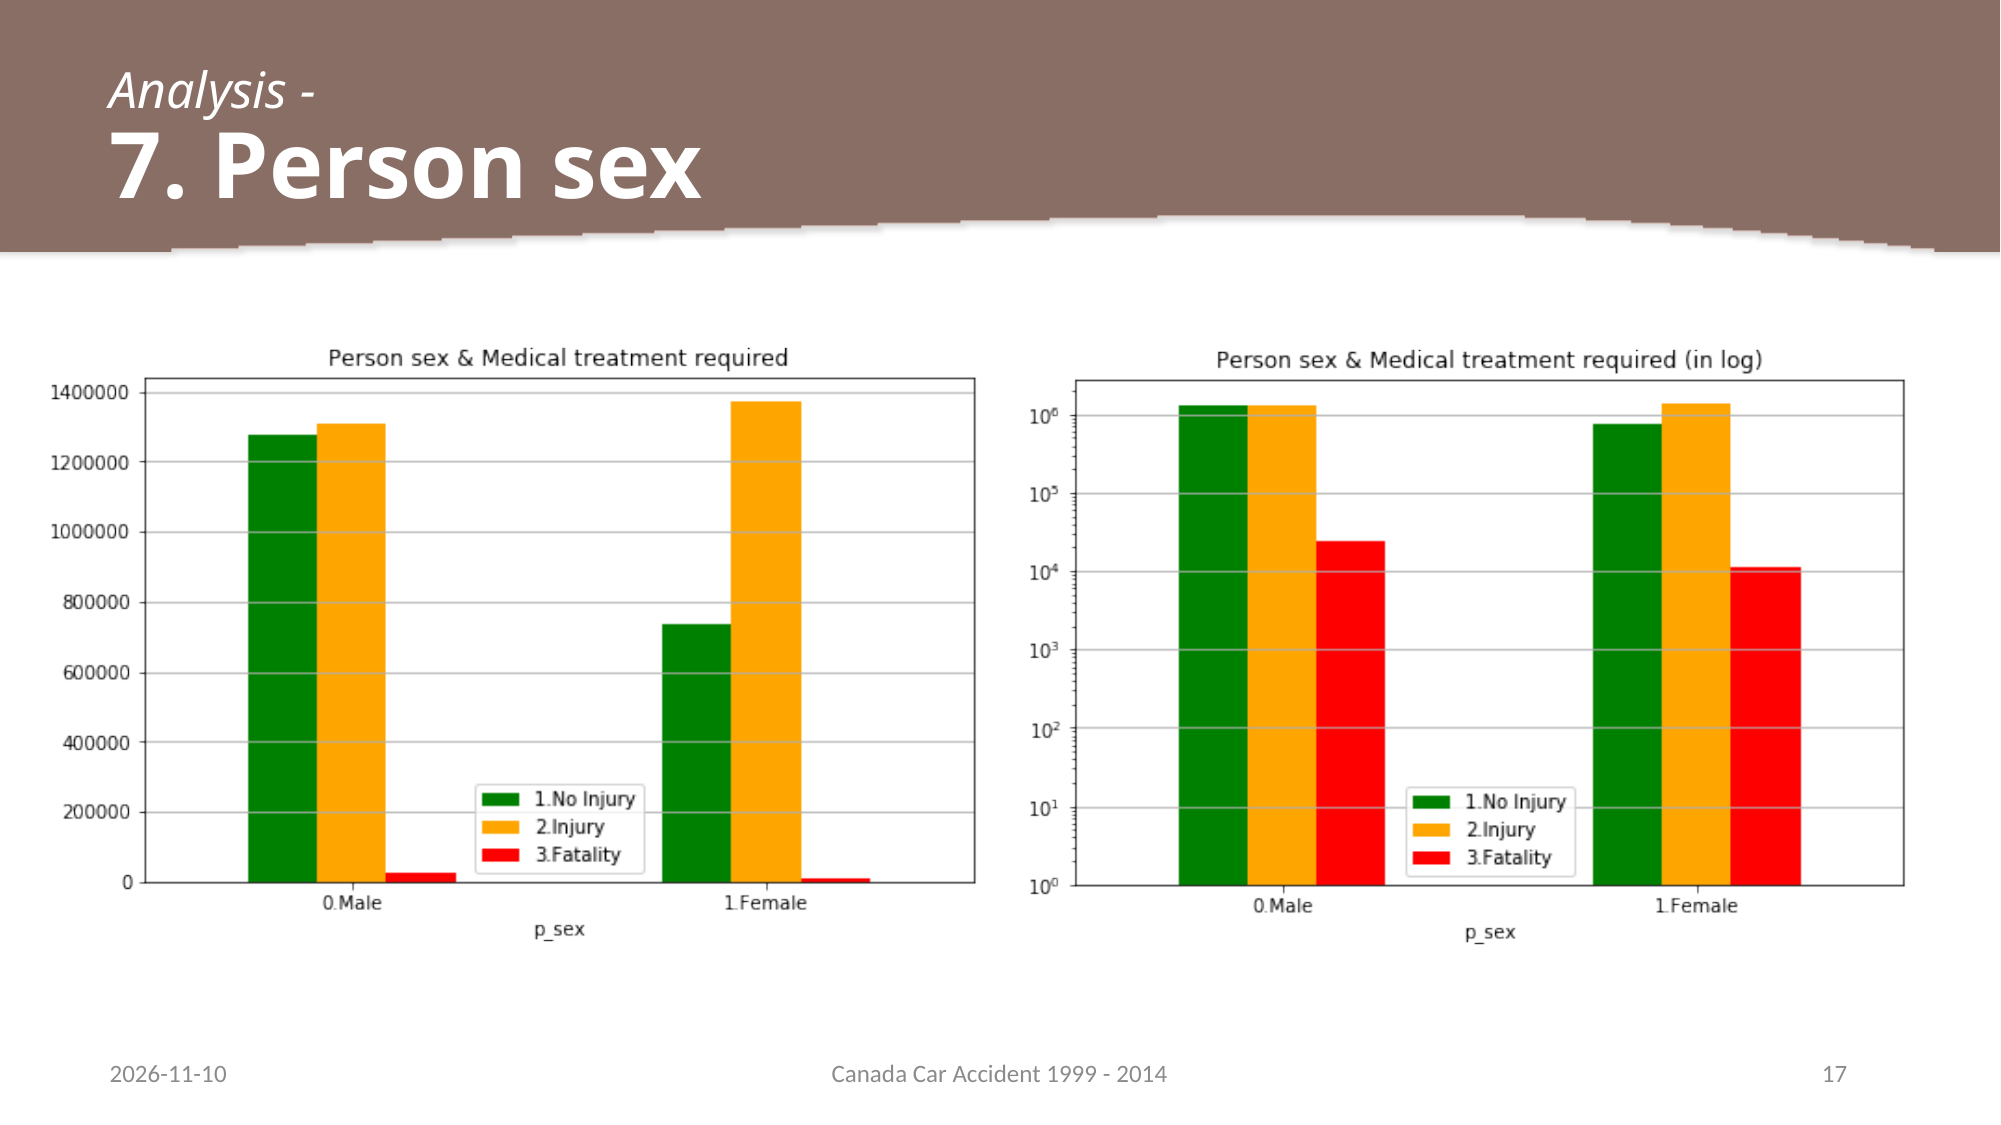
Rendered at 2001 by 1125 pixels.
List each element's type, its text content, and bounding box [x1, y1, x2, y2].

slide_number 17 [1412, 1042, 1863, 1103]
footer Canada Car Accident 1999 - 2014 [662, 1042, 1338, 1103]
title Analysis - 7. Person sex [94, 35, 1867, 248]
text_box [37, 335, 1924, 956]
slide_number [94, 1042, 558, 1103]
